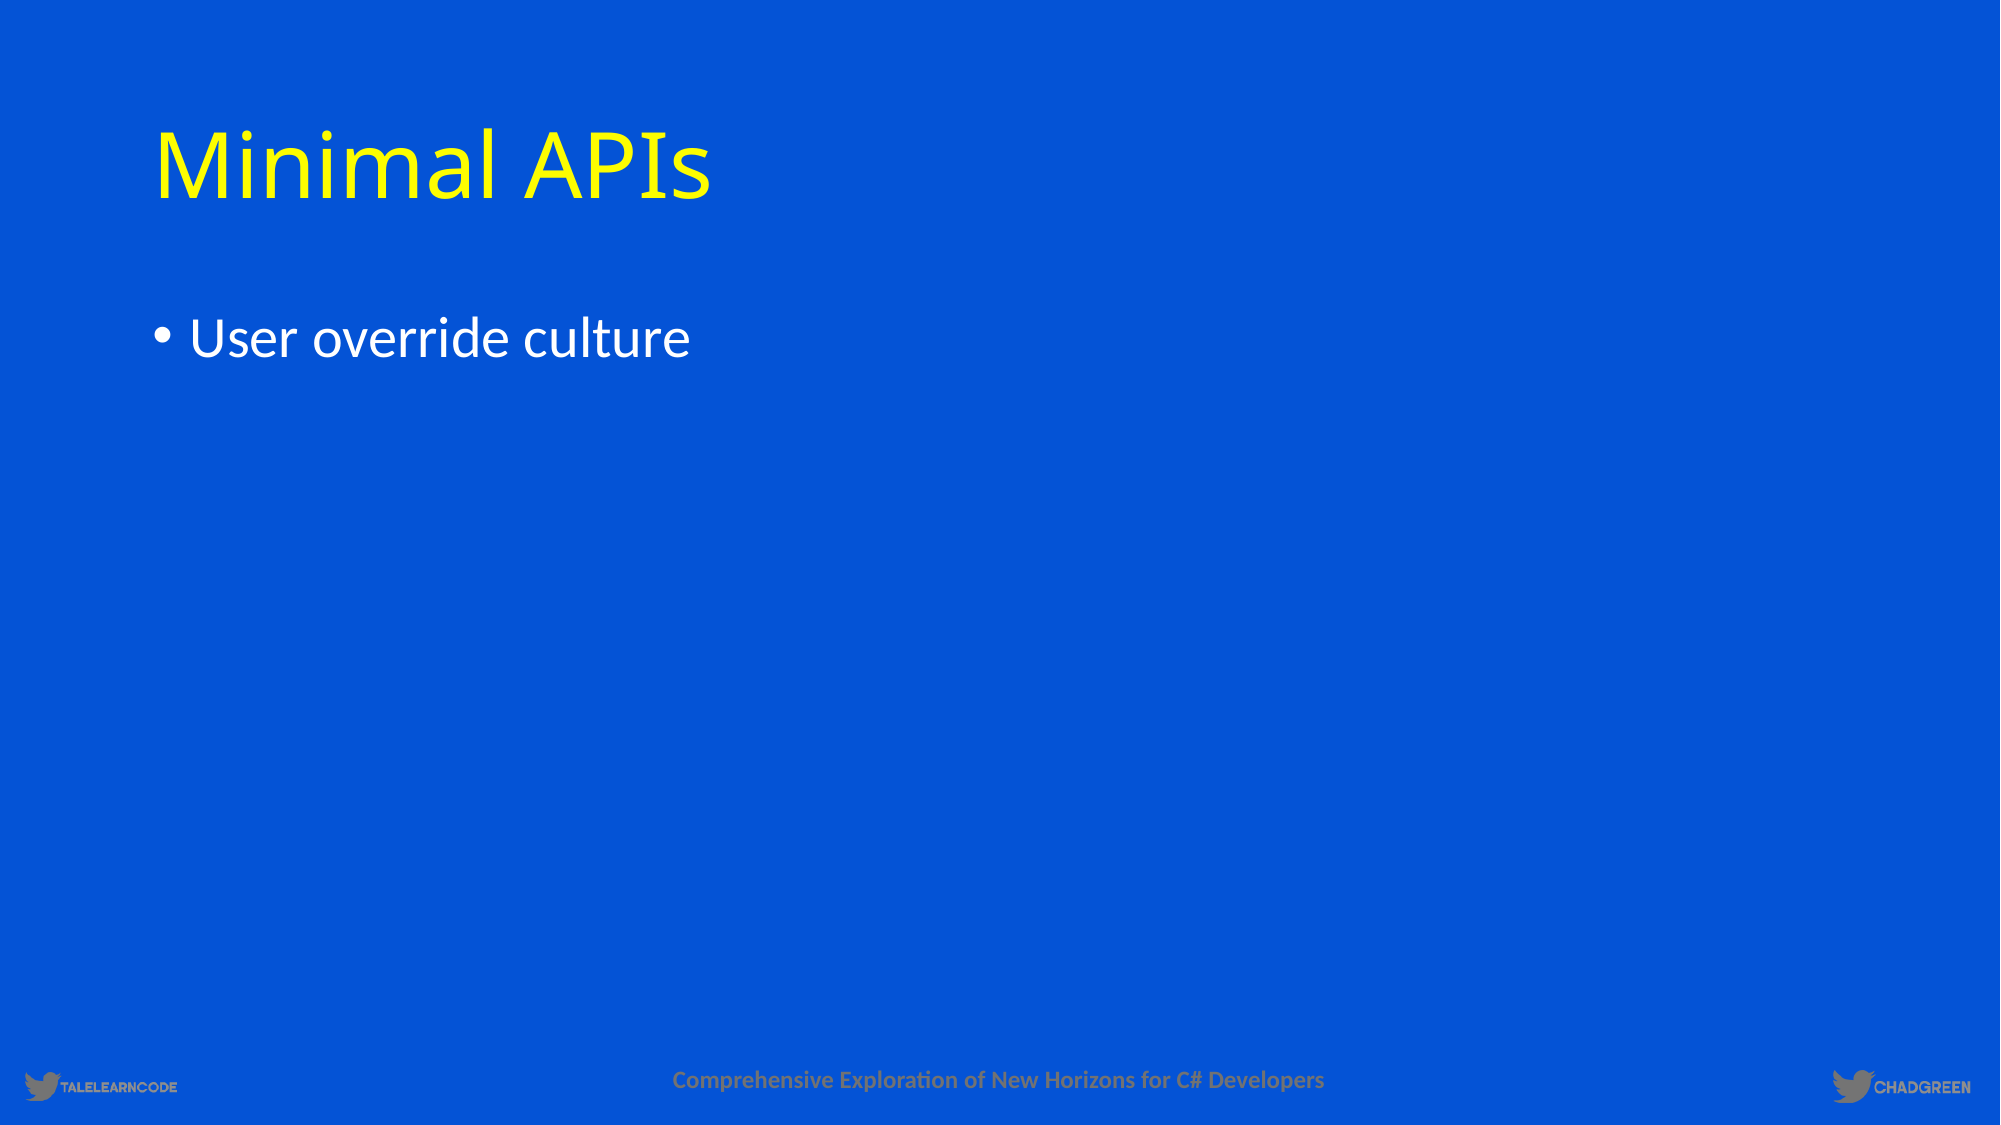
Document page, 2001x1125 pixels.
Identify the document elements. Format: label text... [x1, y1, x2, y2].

title Minimal APIs [137, 59, 1863, 278]
list User override culture [137, 299, 1863, 1014]
